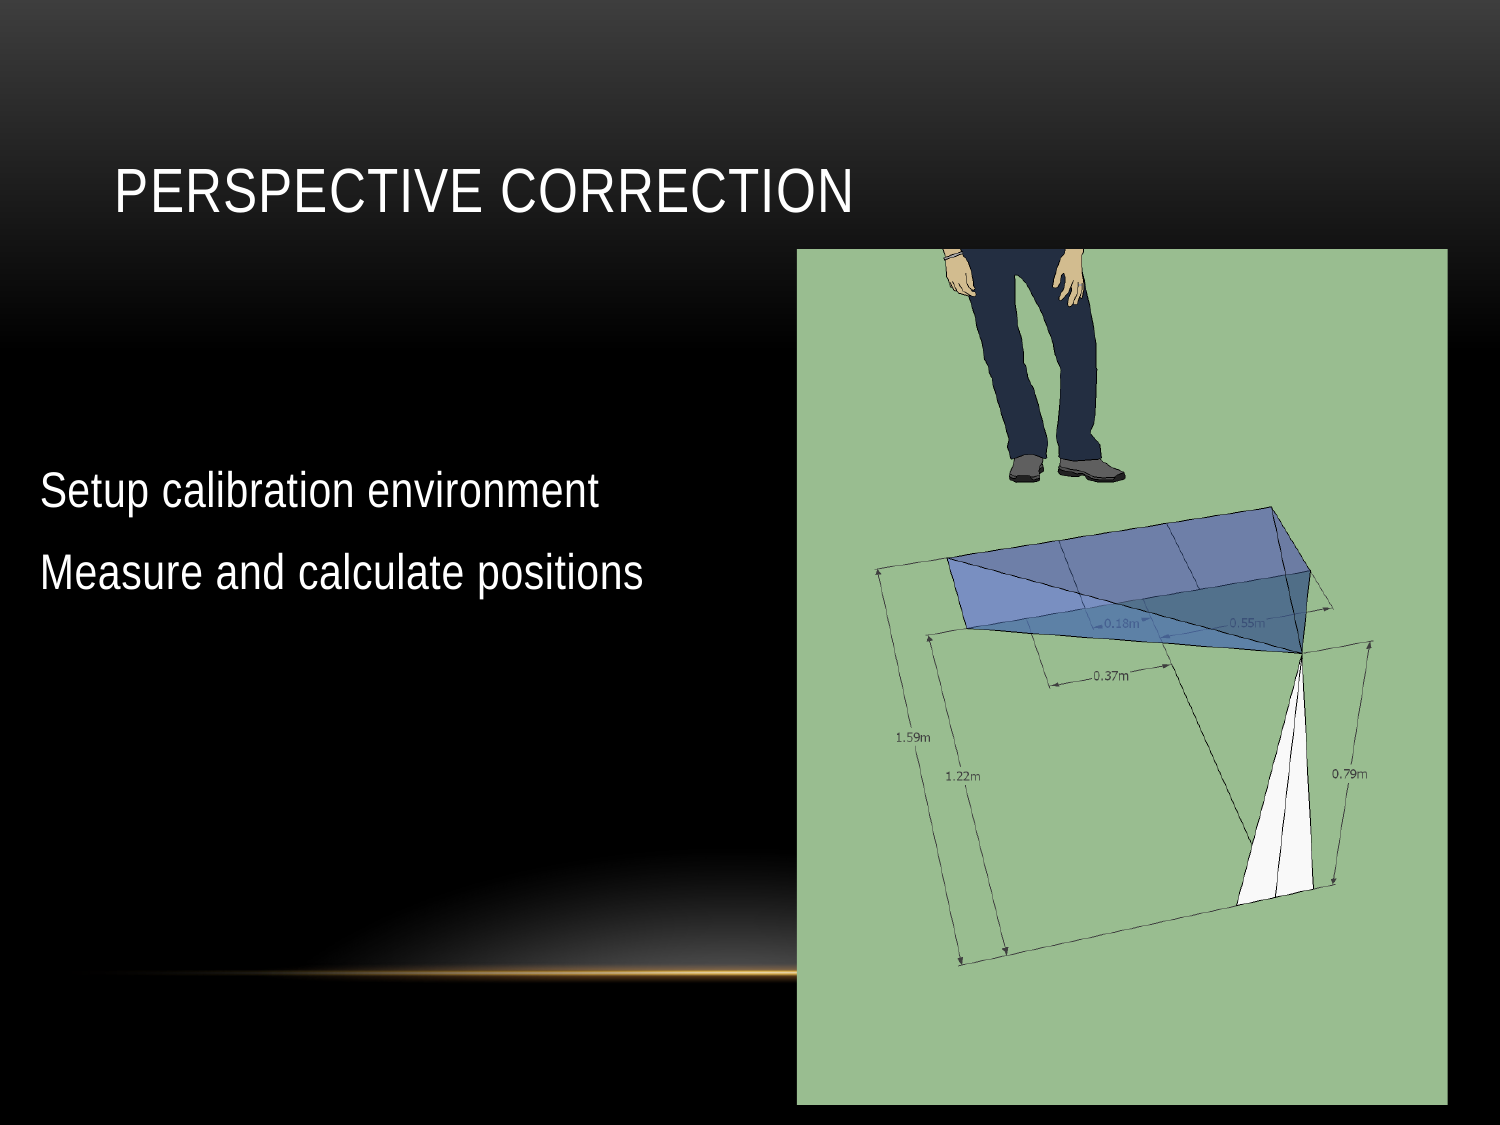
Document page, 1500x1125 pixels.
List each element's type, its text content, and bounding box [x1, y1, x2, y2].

text_box Setup calibration environment Measure and calculate positions [24, 449, 759, 970]
picture [0, 0, 1500, 1125]
title Perspective correction [99, 45, 1400, 233]
